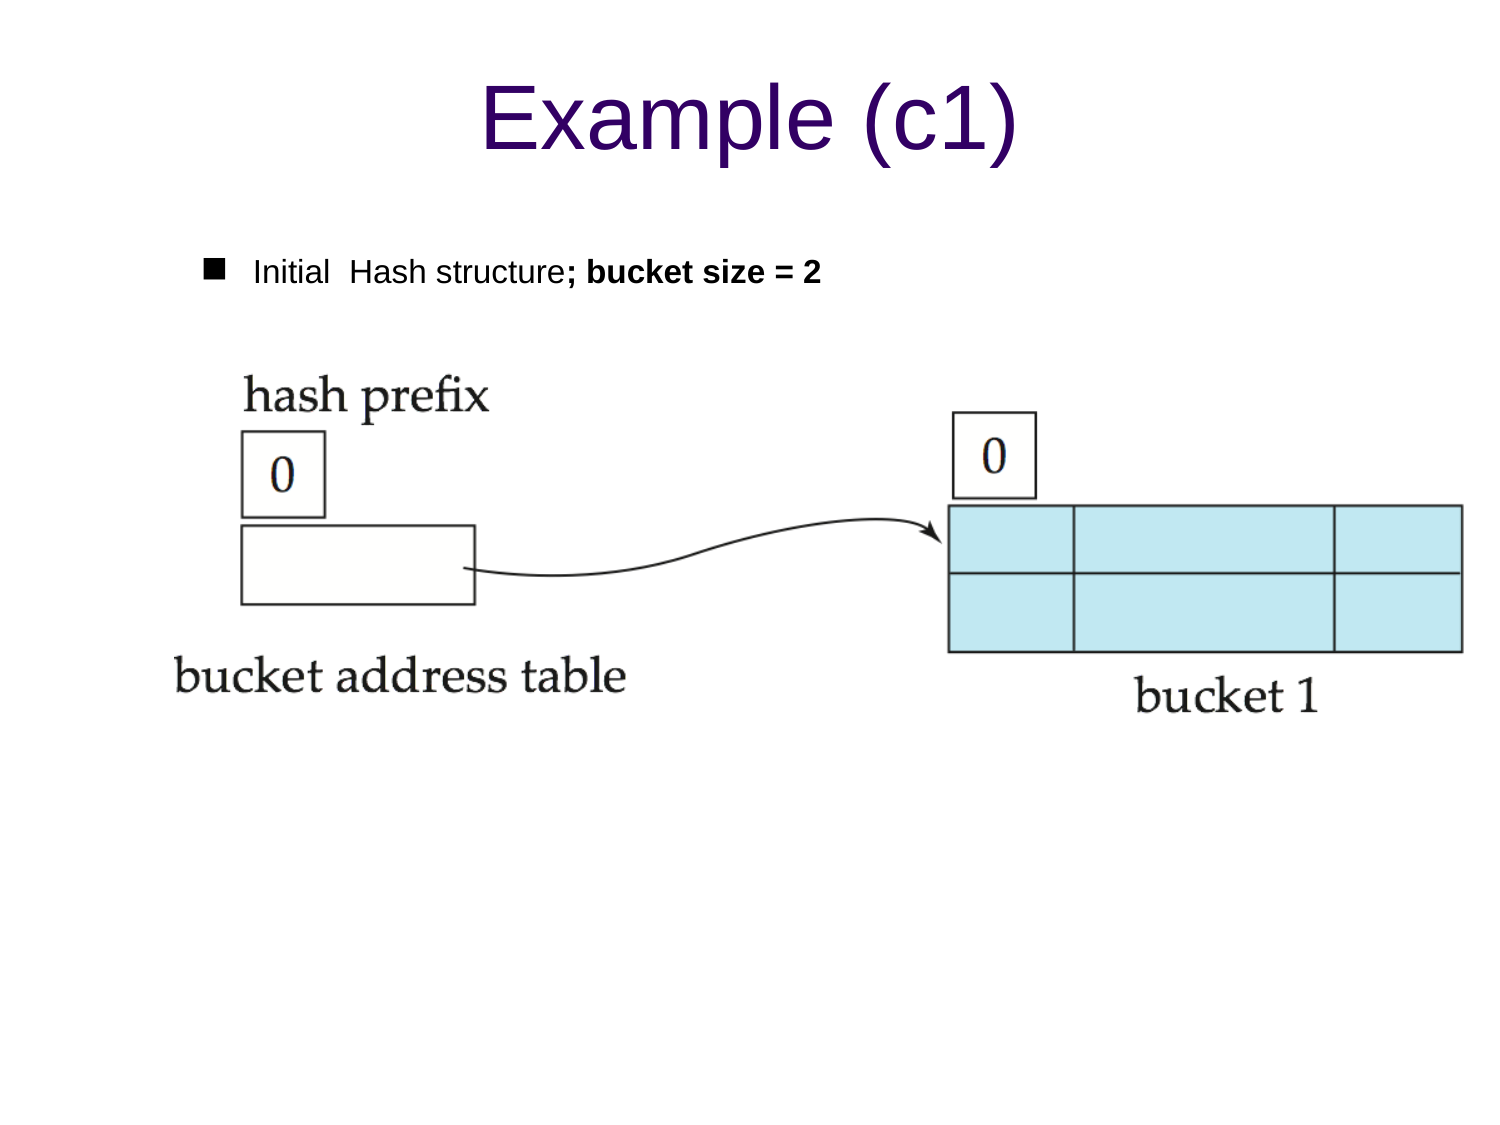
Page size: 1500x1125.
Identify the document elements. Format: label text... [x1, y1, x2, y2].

title Example (c1) [74, 18, 1426, 207]
picture [173, 365, 1465, 726]
text_box Initial Hash structure; bucket size = 2 [191, 243, 837, 298]
